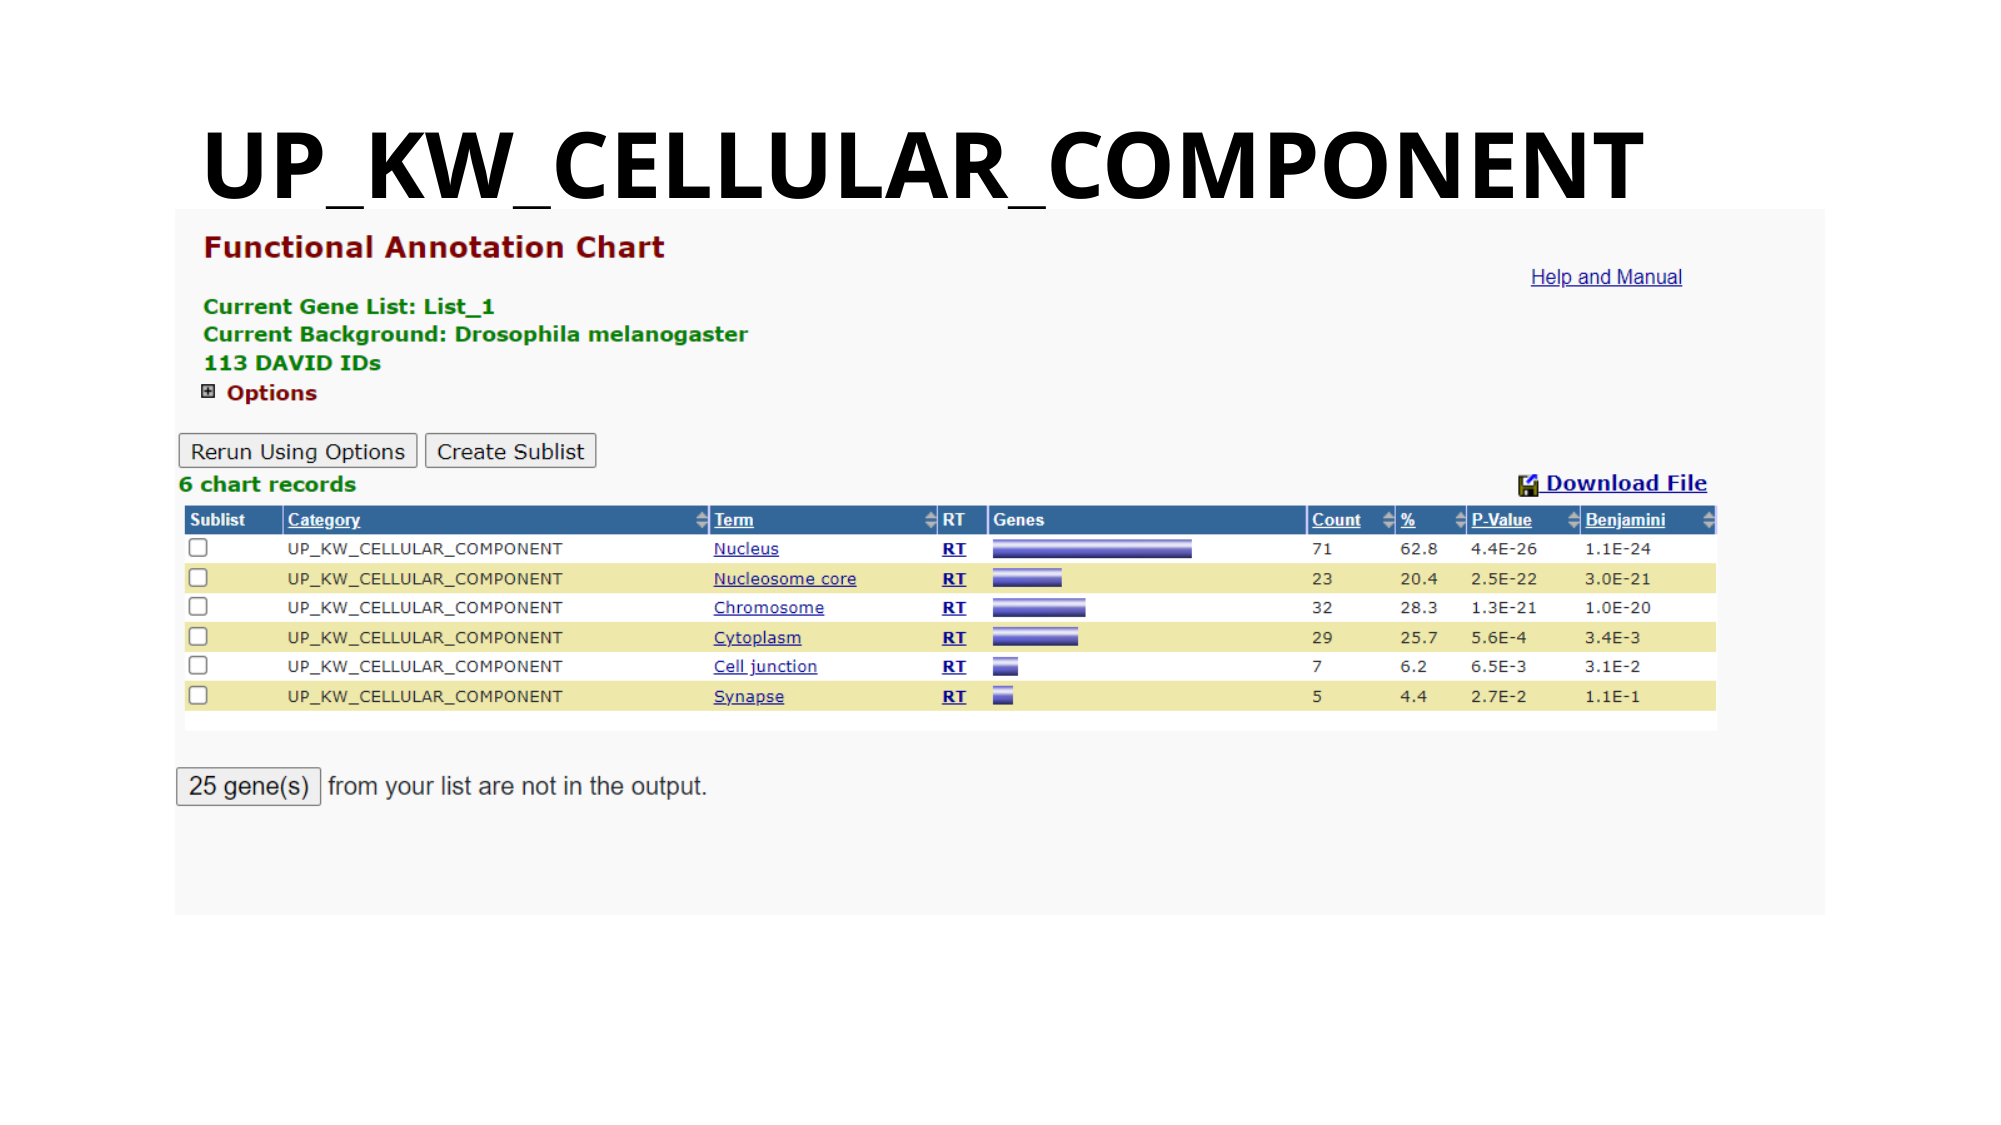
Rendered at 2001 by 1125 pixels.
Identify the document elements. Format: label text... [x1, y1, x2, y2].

picture [175, 209, 1825, 915]
title UP_KW_CELLULAR_COMPONENT [137, 59, 1863, 278]
